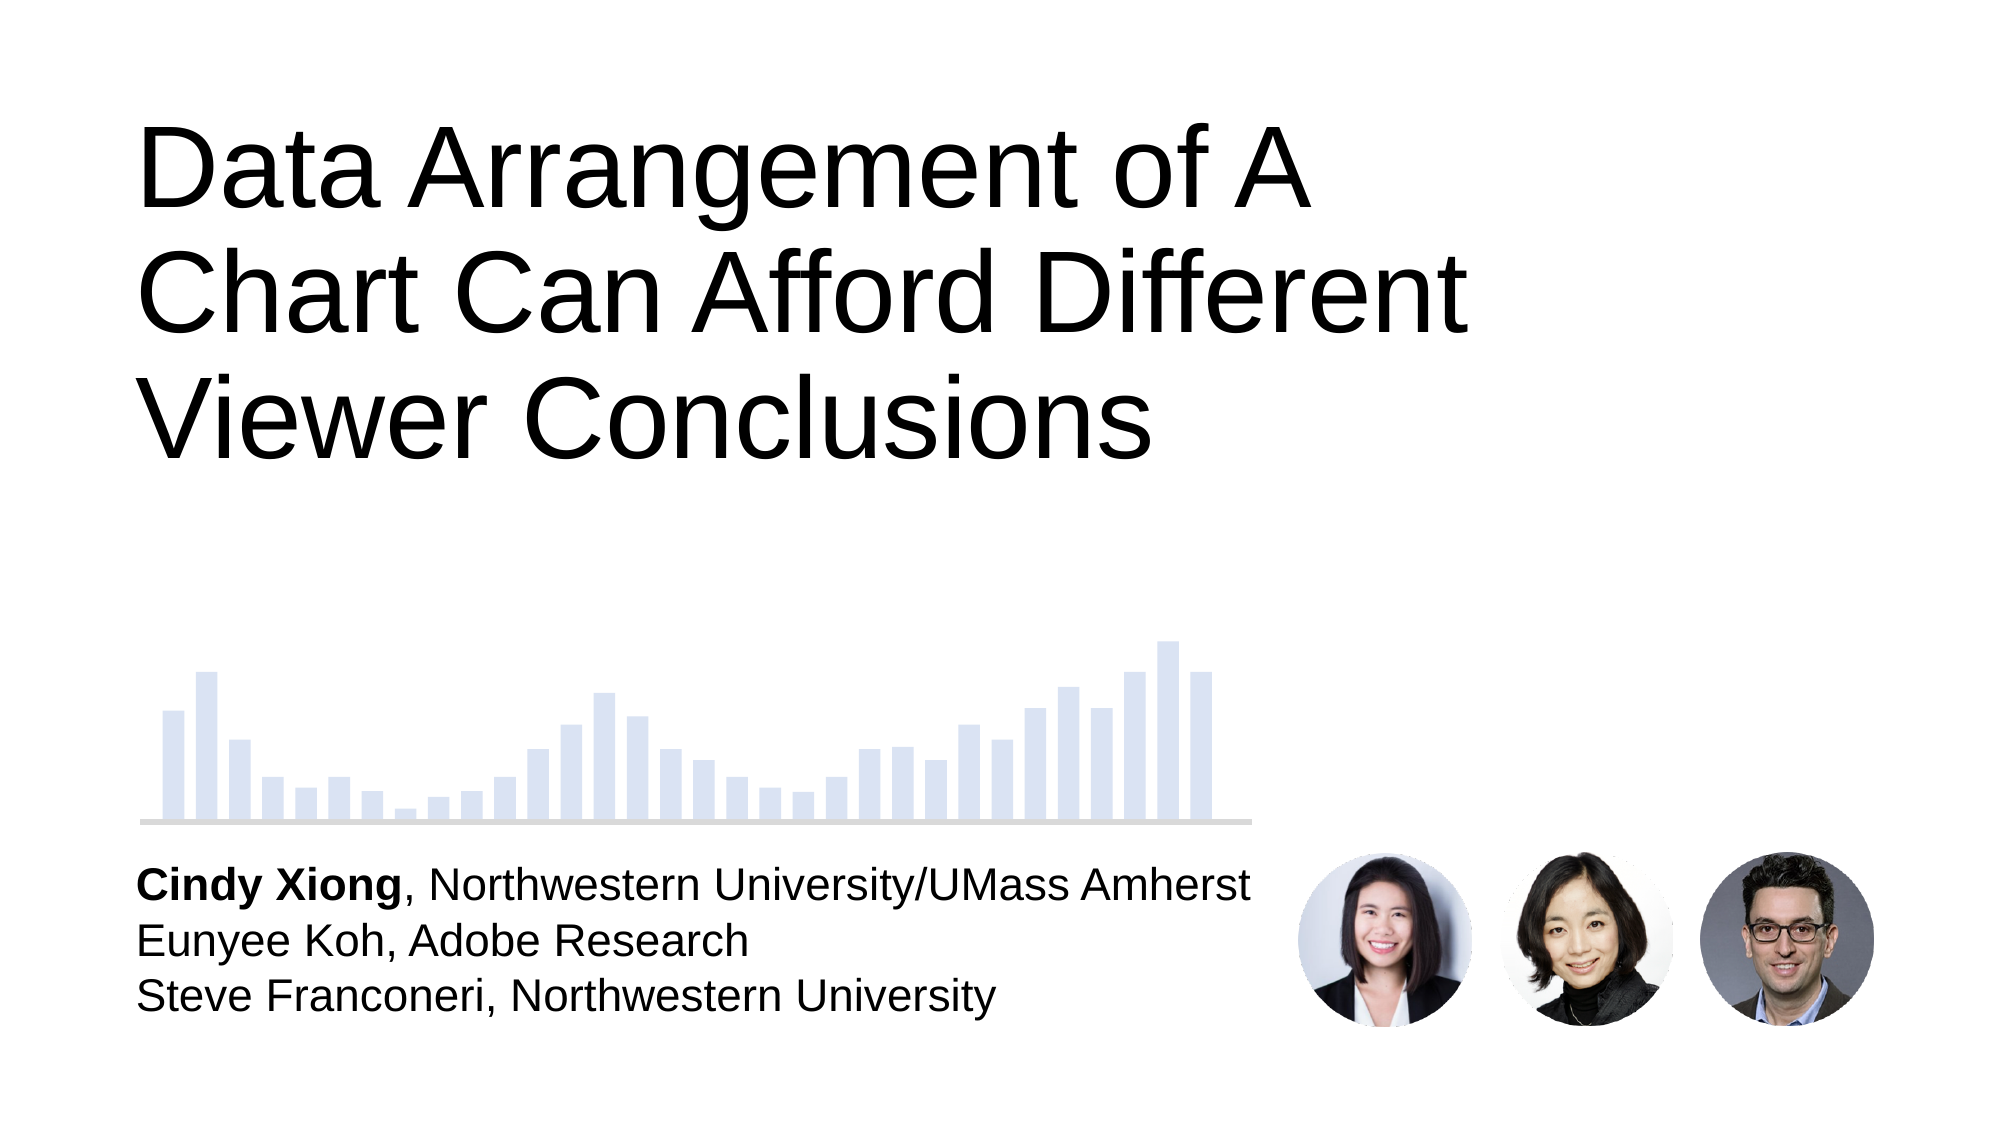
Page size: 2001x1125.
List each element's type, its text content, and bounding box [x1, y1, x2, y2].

text_box [659, 748, 683, 819]
text_box [560, 724, 583, 819]
text_box [858, 748, 881, 819]
text_box [692, 759, 716, 819]
text_box [526, 748, 550, 819]
text_box [327, 776, 351, 819]
text_box [361, 790, 384, 819]
text_box [593, 692, 616, 819]
text_box [195, 671, 218, 819]
picture [1499, 852, 1673, 1026]
text_box Cindy Xiong, Northwestern University/UMass Amherst Eunyee Koh, Adobe Research Steve Franconeri, Northwestern University [120, 853, 1528, 1125]
picture [1298, 853, 1472, 1027]
text_box [1090, 707, 1114, 819]
text_box [1123, 671, 1147, 819]
text_box Data Arrangement of A Chart Can Afford Different Viewer Conclusions [120, 98, 1778, 491]
text_box [427, 796, 451, 819]
text_box [1189, 671, 1213, 819]
text_box [957, 724, 981, 819]
text_box [758, 786, 782, 819]
text_box [725, 776, 749, 819]
text_box [228, 739, 252, 819]
picture [1700, 852, 1874, 1026]
text_box [1057, 686, 1080, 819]
text_box [294, 786, 318, 819]
text_box [891, 746, 915, 819]
text_box [162, 710, 185, 819]
text_box [1024, 707, 1047, 819]
text_box [792, 791, 815, 819]
text_box [825, 776, 848, 819]
text_box [394, 807, 417, 819]
text_box [460, 790, 484, 819]
text_box [991, 739, 1014, 819]
text_box [261, 776, 285, 819]
text_box [626, 715, 649, 819]
text_box [924, 759, 948, 819]
text_box [1156, 640, 1180, 819]
text_box [493, 776, 517, 819]
